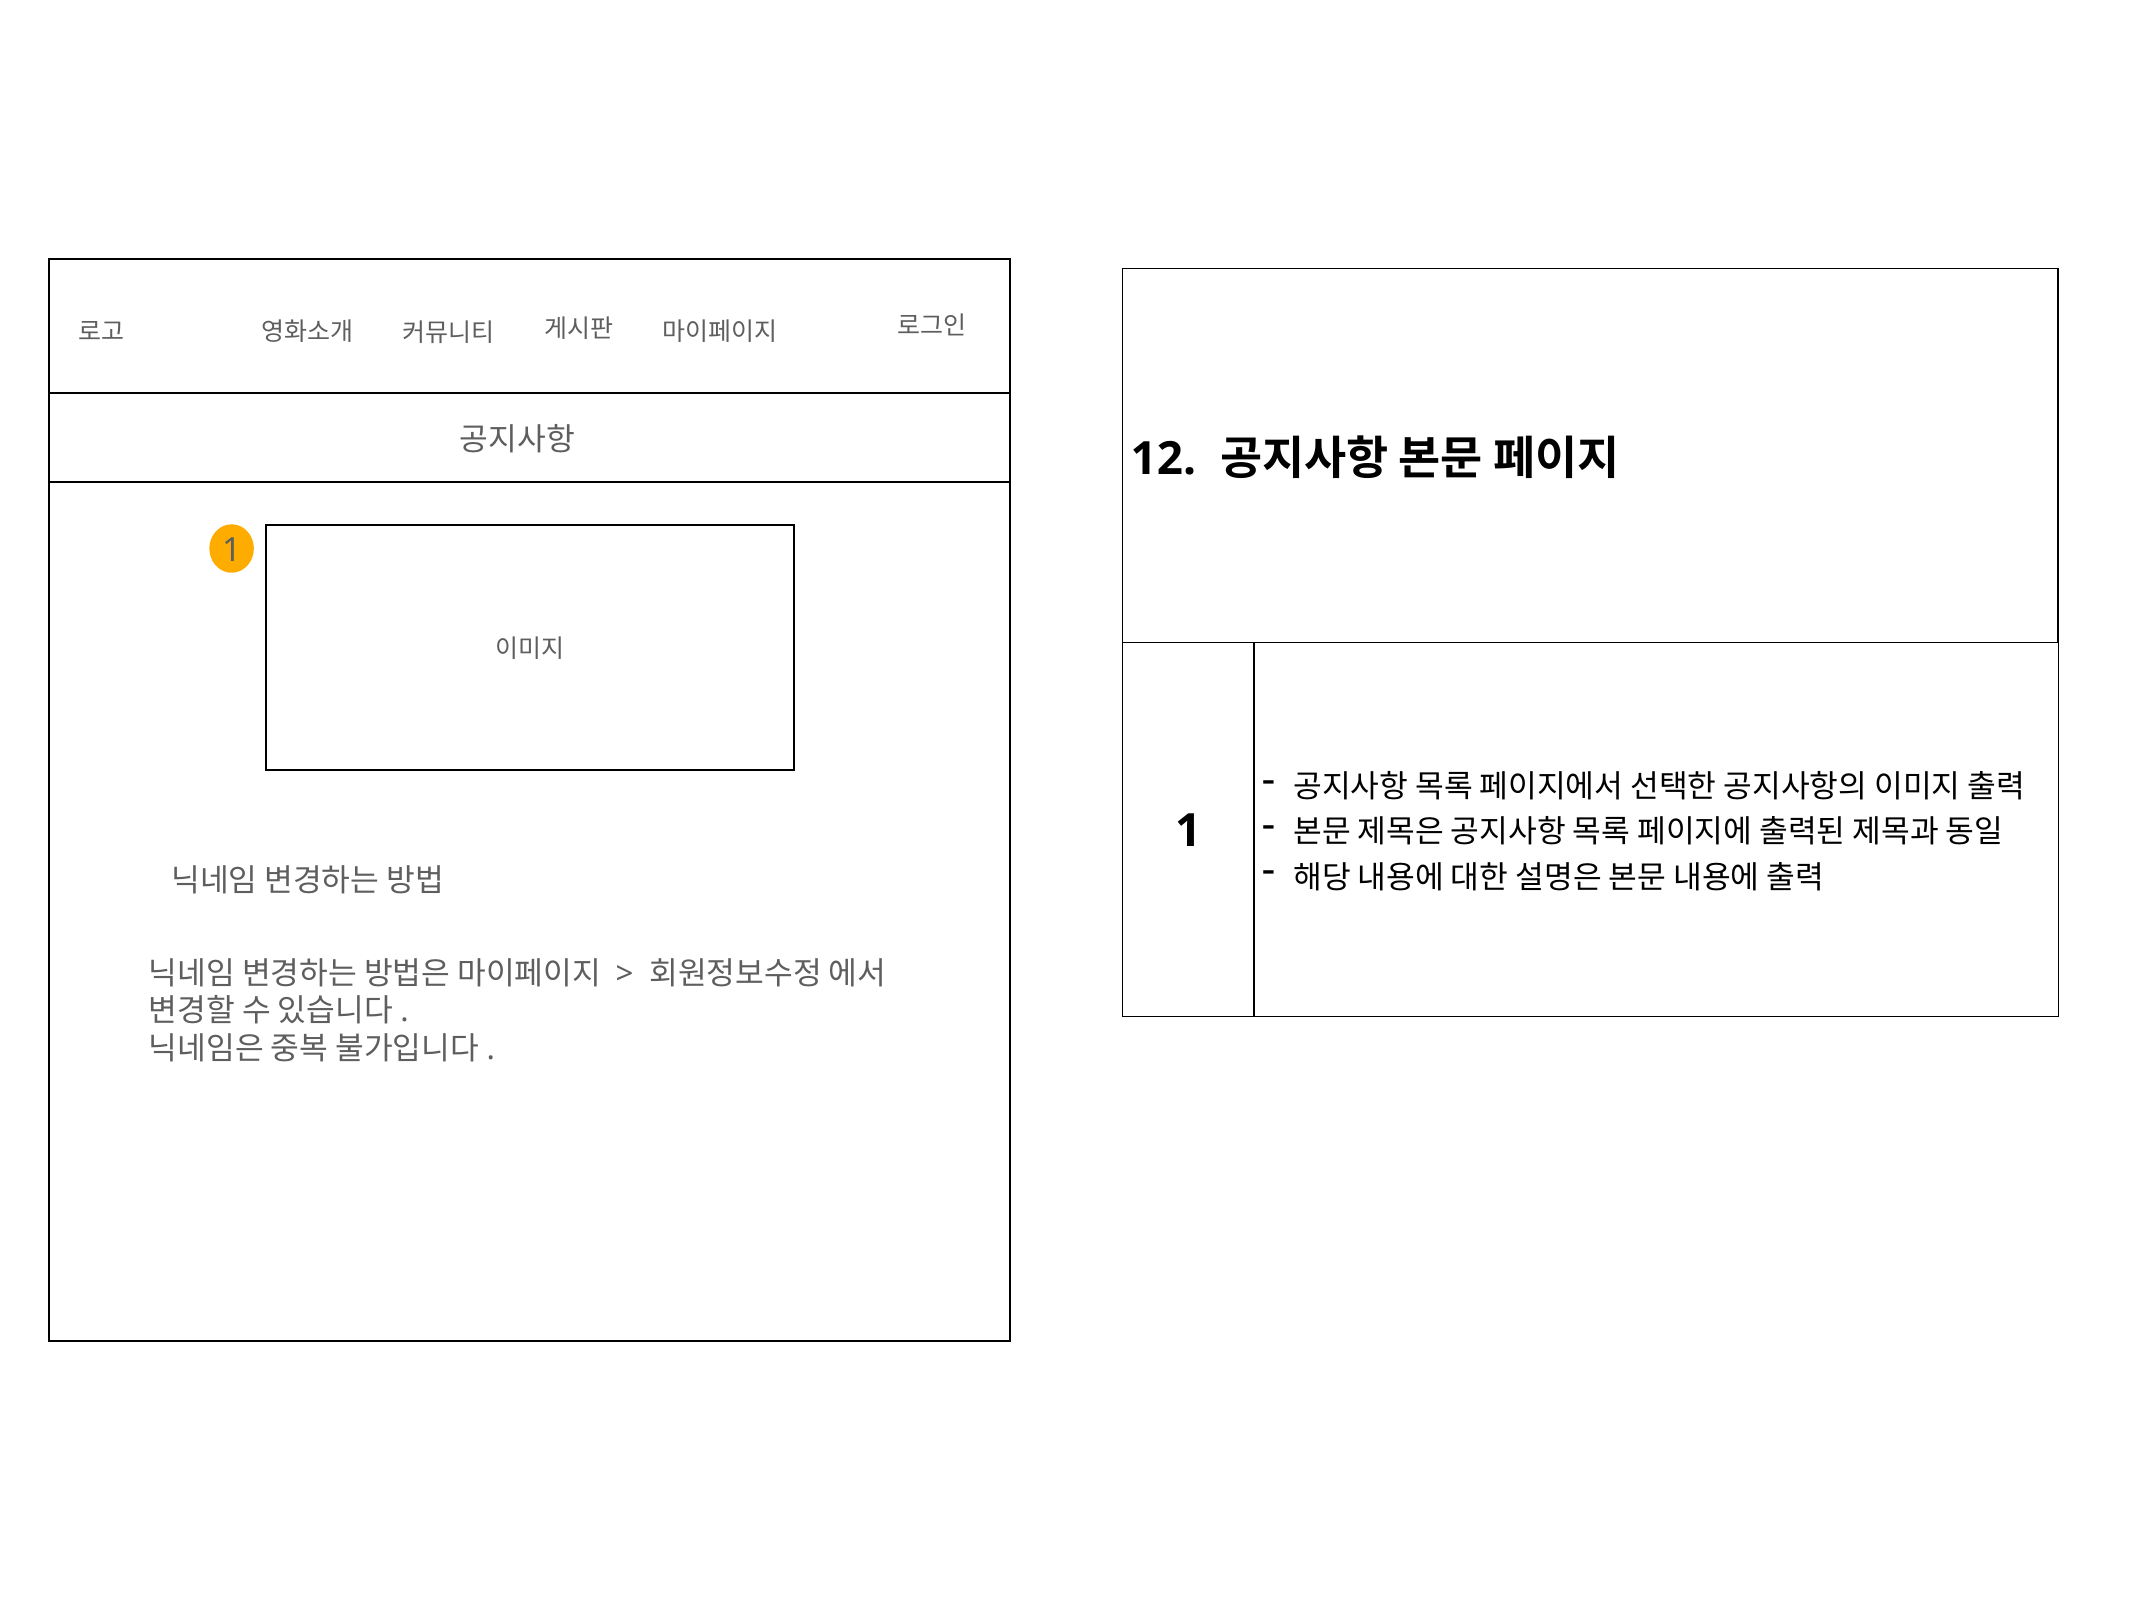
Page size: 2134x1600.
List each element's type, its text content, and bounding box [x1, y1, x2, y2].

text_box 공지사항 [455, 414, 580, 461]
table_cell 1 [1123, 643, 1253, 1016]
text_box 영화소개 [257, 310, 358, 350]
text_box [265, 525, 794, 771]
text_box [49, 259, 1011, 393]
text_box 로고 [74, 310, 130, 350]
text_box [49, 483, 1011, 1341]
text_box [49, 394, 1011, 482]
text_box 닉네임 변경하는 방법 [166, 855, 449, 902]
text_box 커뮤니티 [398, 311, 500, 351]
text_box 게시판 [539, 308, 618, 347]
text_box 1 [217, 524, 246, 573]
table_cell 공지사항 목록 페이지에서 선택한 공지사항의 이미지 출력 본문 제목은 공지사항 목록 페이지에 출력된 제목과 동일 해당 내용에 대한 설명은 본문 내용에 출력 [1255, 643, 2058, 1016]
text_box [209, 530, 217, 567]
text_box 닉네임 변경하는 방법은 마이페이지 > 회원정보수정 에서 변경할 수 있습니다. 닉네임은 중복 불가입니다. [144, 948, 891, 1070]
text_box 로그인 [893, 305, 971, 345]
table_header 12. 공지사항 본문 페이지 [1123, 269, 2057, 642]
text_box [246, 530, 254, 567]
text_box 이미지 [490, 628, 569, 668]
text_box 마이페이지 [658, 310, 782, 350]
